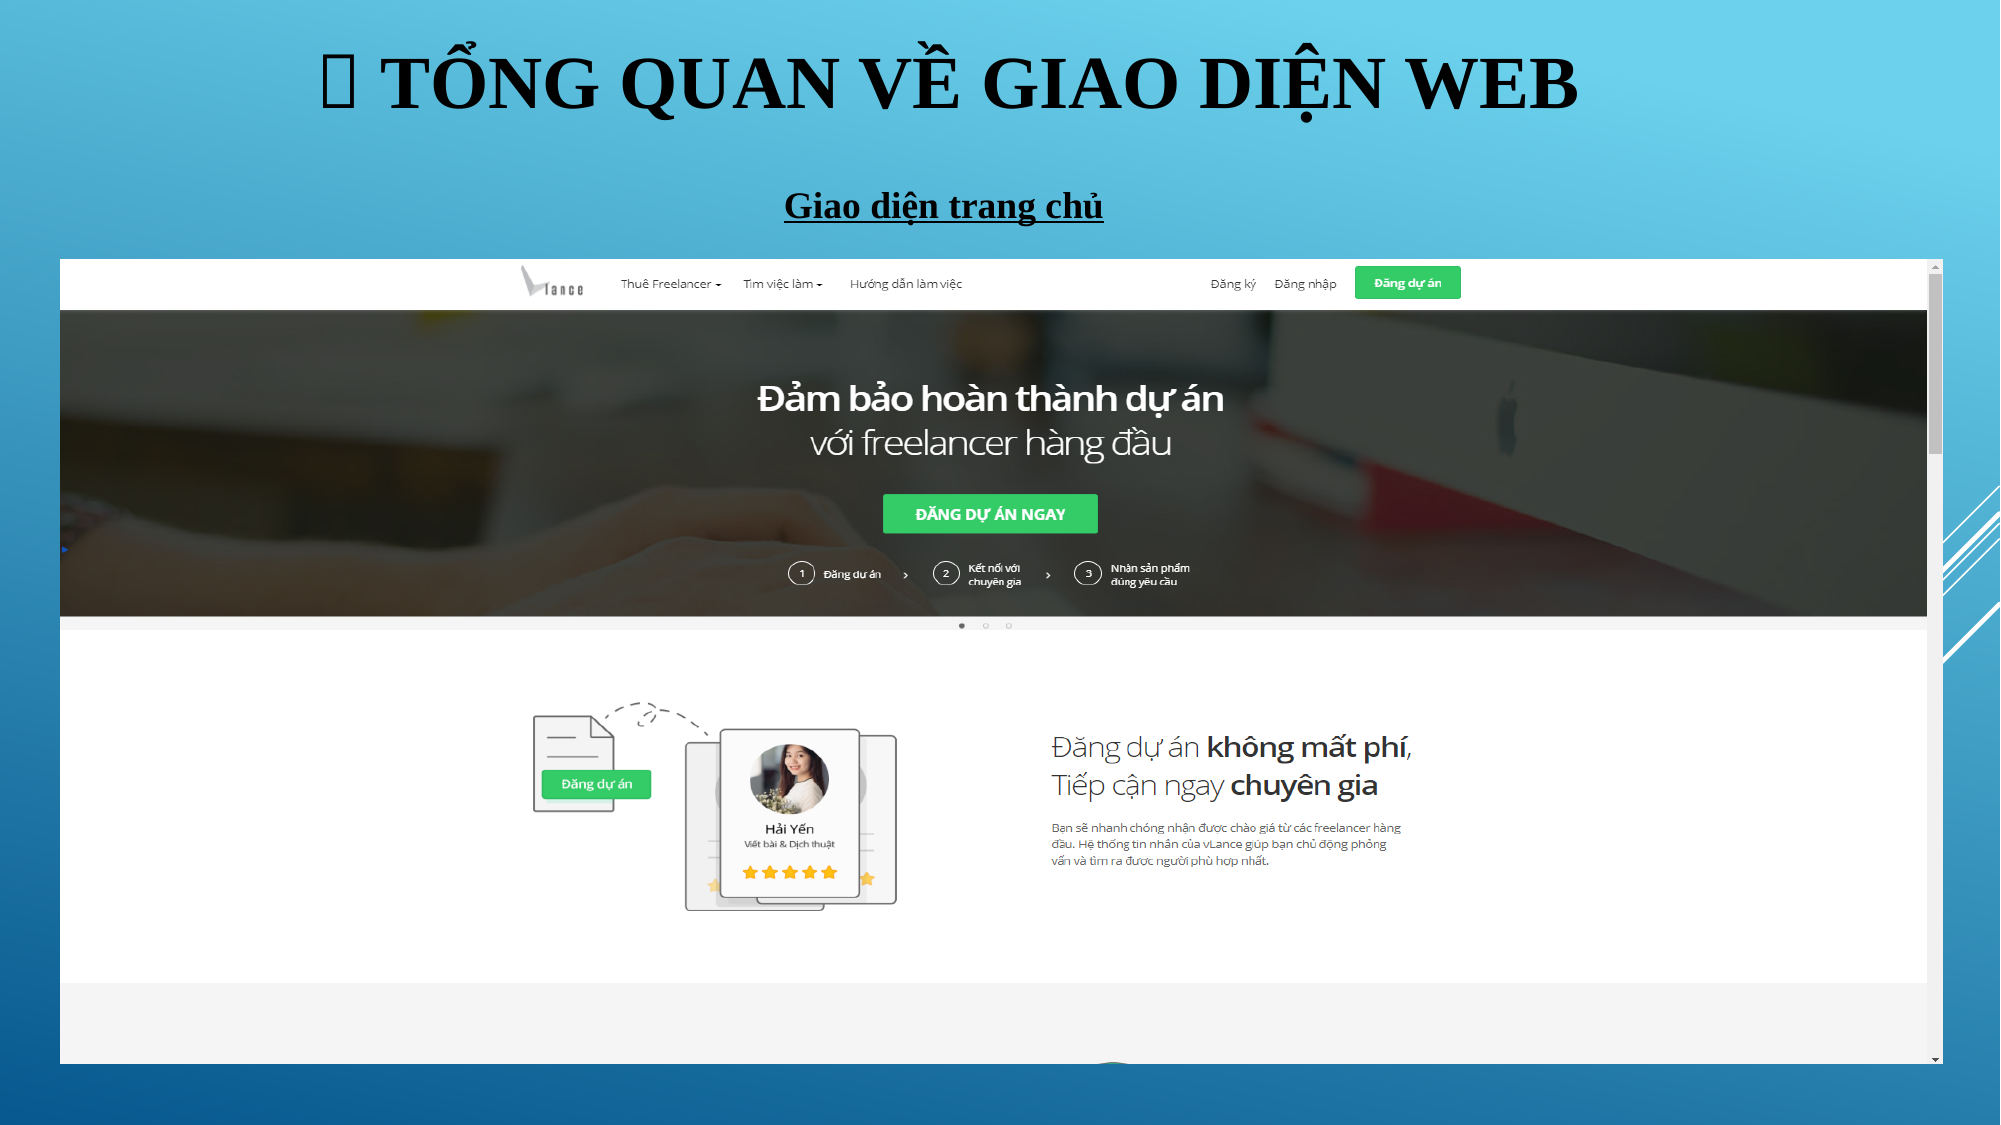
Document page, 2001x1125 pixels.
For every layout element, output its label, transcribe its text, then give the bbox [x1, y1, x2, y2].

title  Tổng quan về giao diện web [301, 26, 1702, 173]
list Giao diện trang chủ [18, 173, 1985, 1125]
picture [60, 259, 1943, 1065]
